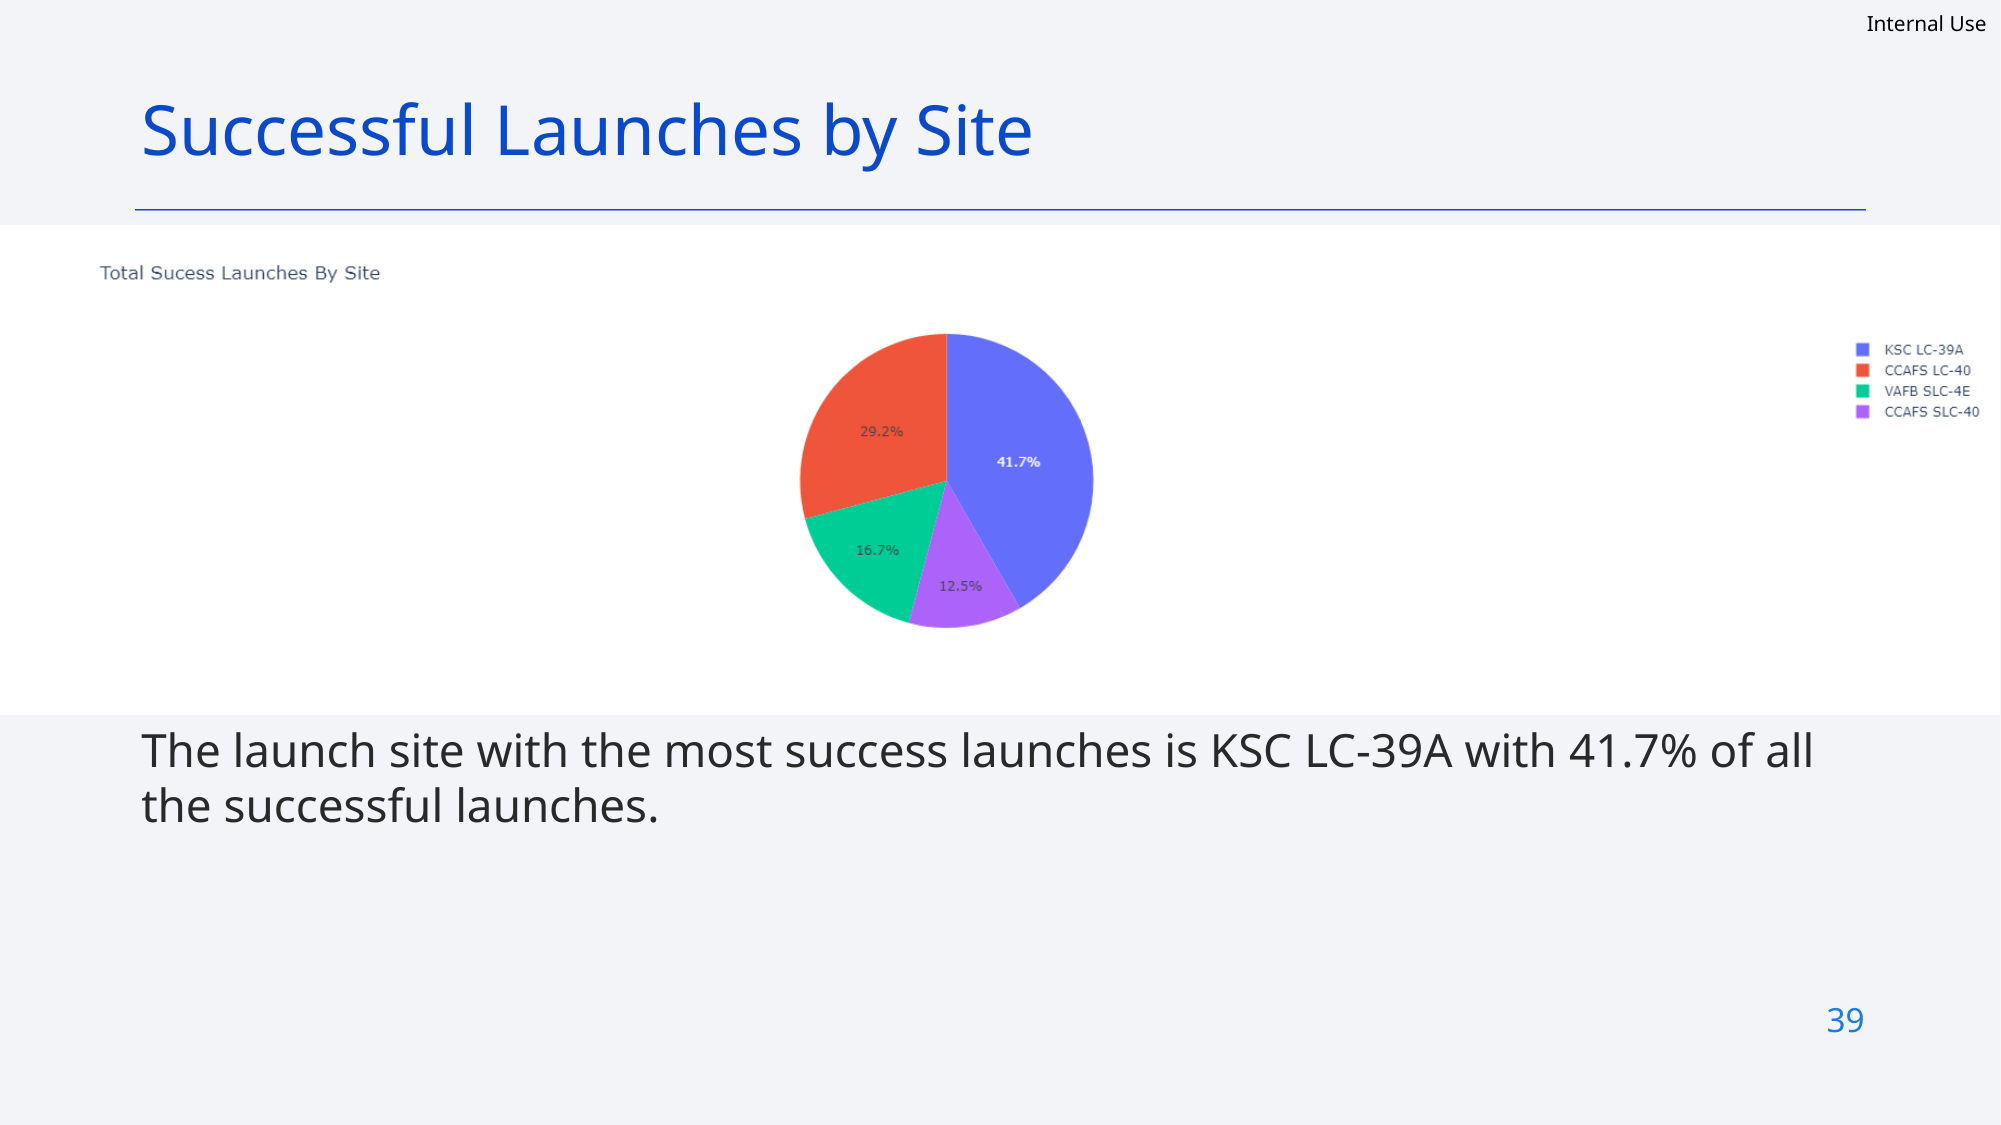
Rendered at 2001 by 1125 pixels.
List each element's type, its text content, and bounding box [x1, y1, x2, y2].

list The launch site with the most success launches is KSC LC-39A with 41.7% of all the successful launches. [126, 715, 1865, 989]
slide_number 39 [1429, 988, 1880, 1055]
text_box Successful Launches by Site [126, 88, 1852, 179]
picture [0, 0, 2001, 1125]
